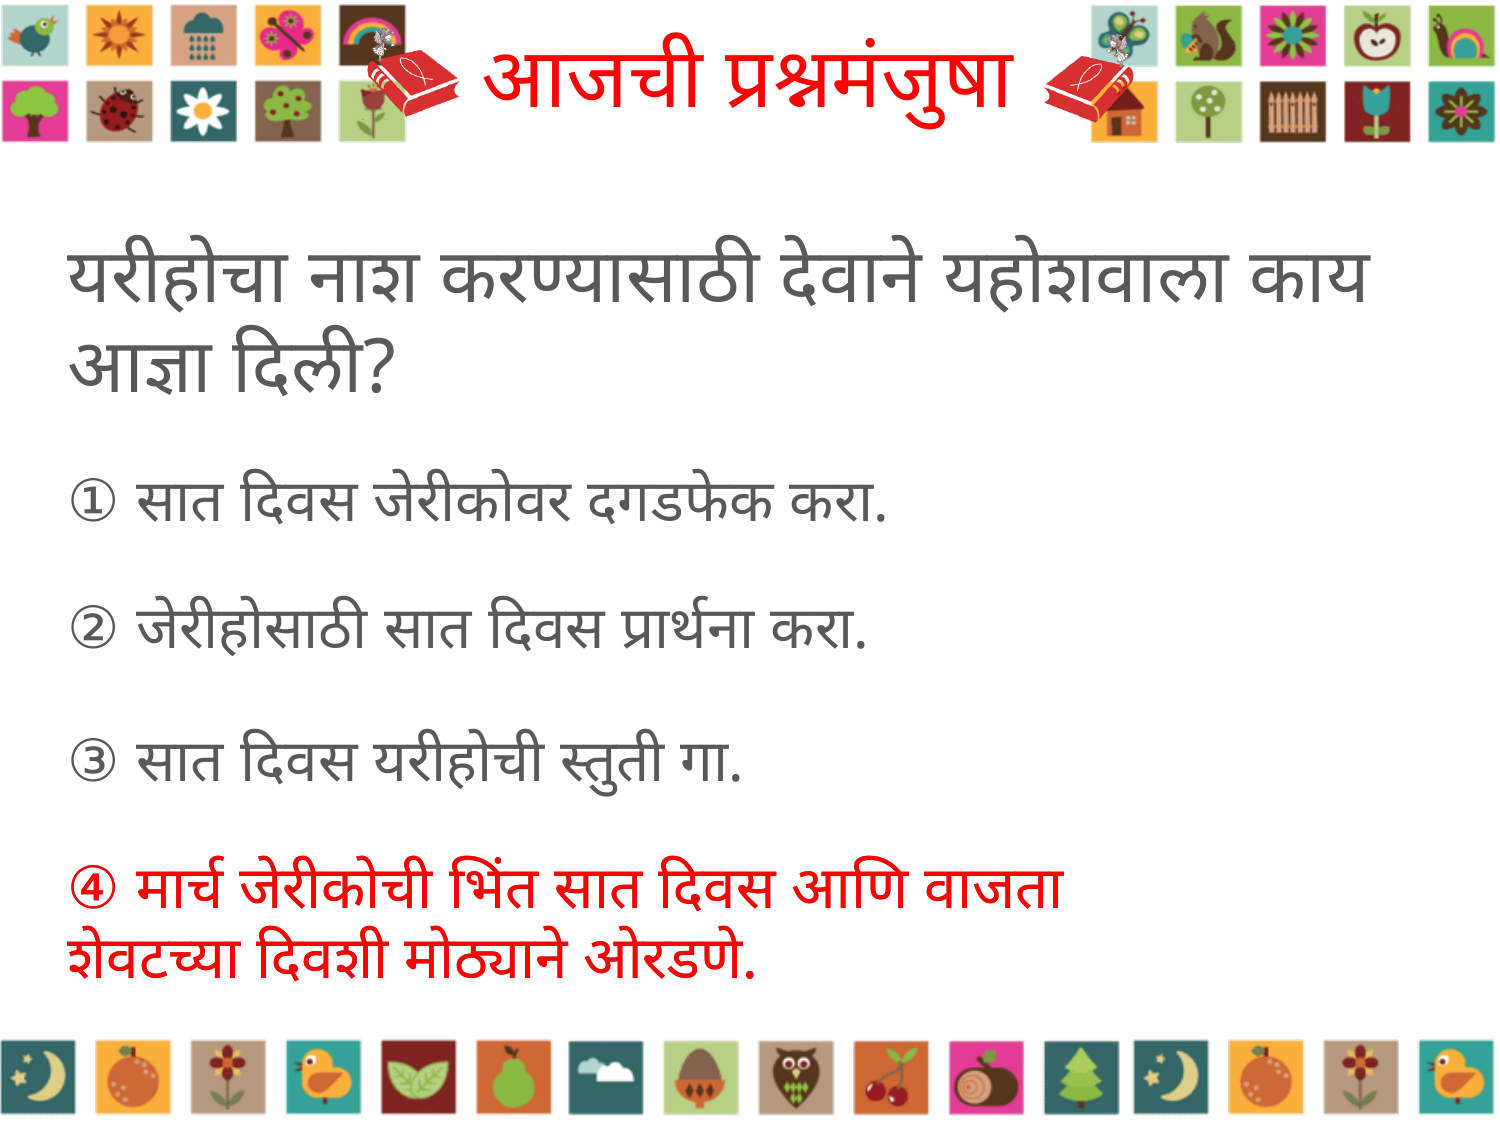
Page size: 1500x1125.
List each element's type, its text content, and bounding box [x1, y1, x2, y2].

picture [1011, 3, 1500, 150]
text_box ④ मार्च जेरीकोची भिंत सात दिवस आणि वाजता शेवटच्या दिवशी मोठ्याने ओरडणे. [53, 842, 1483, 998]
text_box ③ सात दिवस यरीहोची स्तुती गा. [53, 716, 1483, 801]
text_box यरीहोचा नाश करण्यासाठी देवाने यहोशवाला काय आज्ञा दिली? [53, 219, 1436, 415]
text_box ② जेरीहोसाठी सात दिवस प्रार्थना करा. [53, 582, 1436, 668]
picture [0, 3, 492, 150]
text_box ① सात दिवस जेरीकोवर दगडफेक करा. [53, 456, 1436, 541]
text_box आजची प्रश्नमंजुषा [425, 16, 1076, 131]
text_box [0, 1028, 1500, 1118]
